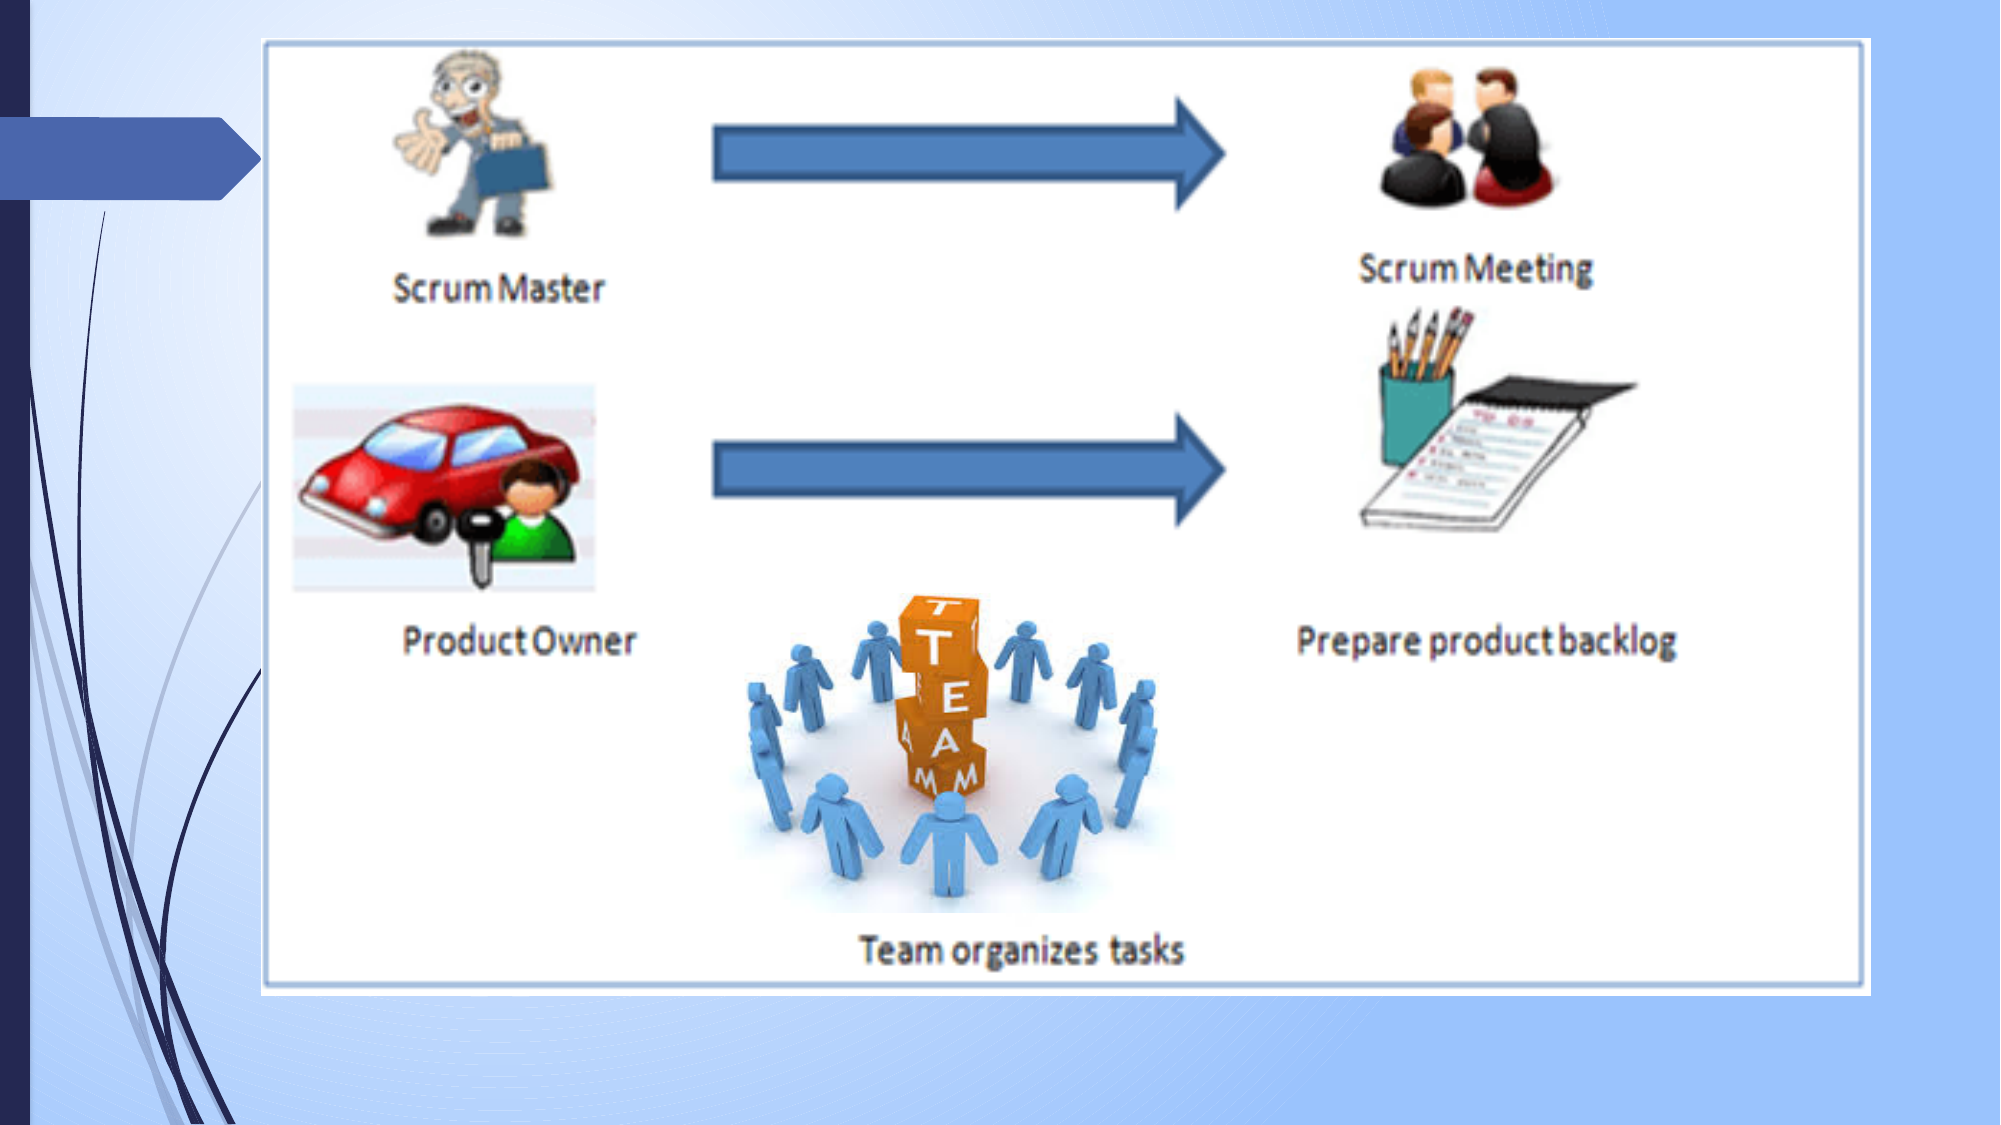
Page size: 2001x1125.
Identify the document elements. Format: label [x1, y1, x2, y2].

list [261, 37, 1871, 996]
picture [699, 592, 1202, 913]
